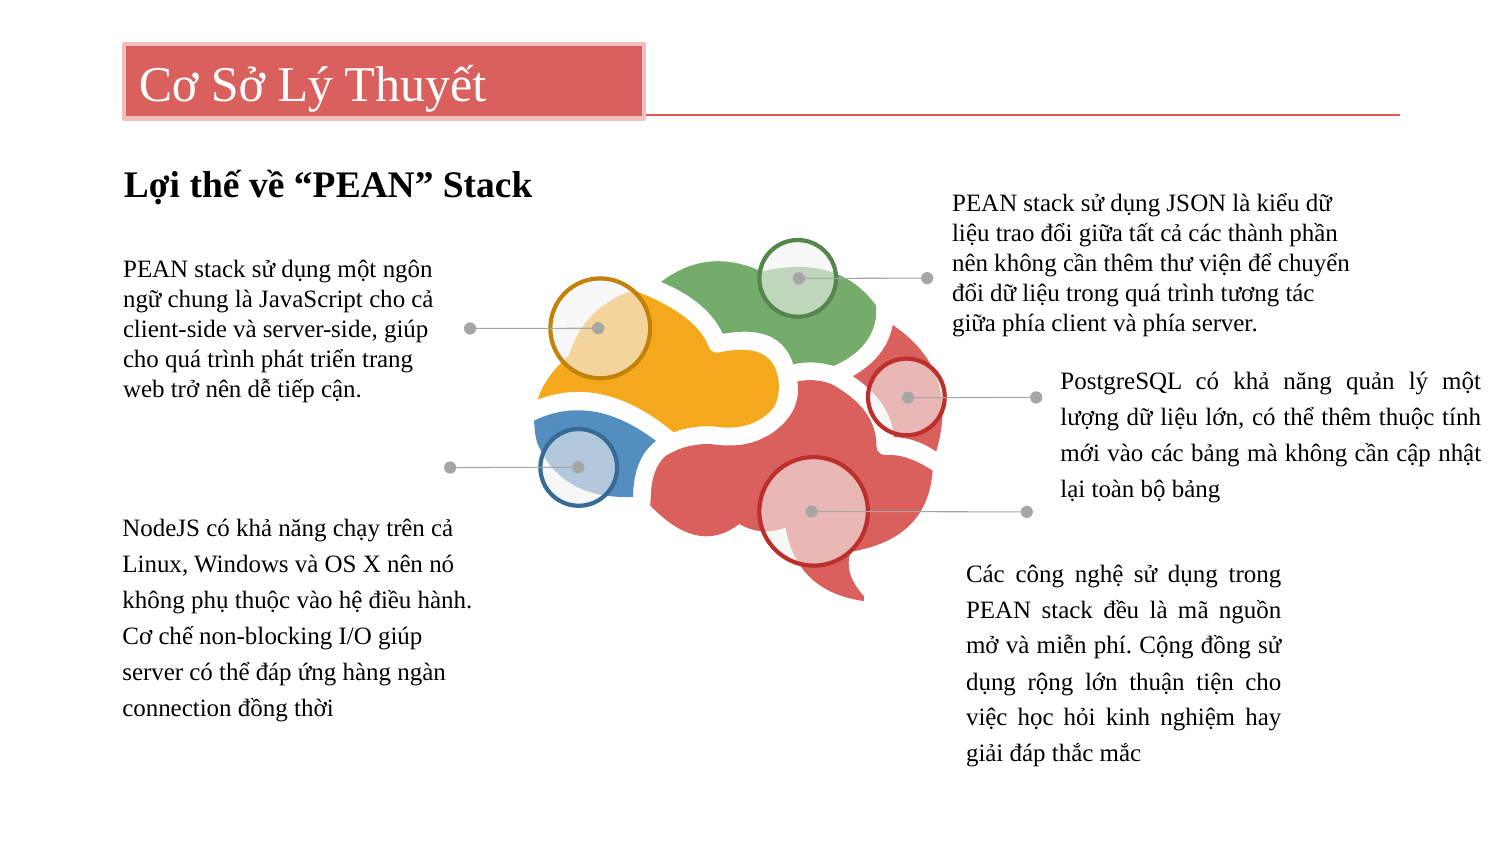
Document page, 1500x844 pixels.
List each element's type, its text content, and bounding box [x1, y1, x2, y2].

text_box Cơ Sở Lý Thuyết [122, 42, 646, 121]
text_box [537, 291, 779, 433]
text_box Lợi thế về “PEAN” Stack [123, 151, 603, 206]
text_box PEAN stack sử dụng JSON là kiểu dữ liệu trao đổi giữa tất cả các thành phần nên không cần thêm thư viện để chuyển đổi dữ liệu trong quá trình tương tác giữa phía client và phía server. [952, 186, 1356, 337]
text_box [903, 417, 943, 452]
text_box [757, 454, 870, 568]
text_box [854, 520, 915, 552]
text_box [534, 410, 657, 498]
text_box [852, 324, 931, 387]
text_box [538, 426, 620, 508]
text_box [801, 556, 864, 602]
text_box [865, 356, 947, 438]
text_box [548, 276, 653, 381]
text_box [757, 237, 839, 319]
text_box NodeJS có khả năng chạy trên cả Linux, Windows và OS X nên nó không phụ thuộc vào hệ điều hành. Cơ chế non-blocking I/O giúp server có thể đáp ứng hàng ngàn connection đồng thời [122, 505, 478, 722]
text_box [661, 261, 877, 366]
text_box PostgreSQL có khả năng quản lý một lượng dữ liệu lớn, có thể thêm thuộc tính mới vào các bảng mà không cần cập nhật lại toàn bộ bảng [1060, 358, 1482, 503]
text_box [650, 380, 933, 537]
text_box PEAN stack sử dụng một ngôn ngữ chung là JavaScript cho cả client-side và server-side, giúp cho quá trình phát triển trang web trở nên dễ tiếp cận. [123, 252, 437, 403]
text_box Các công nghệ sử dụng trong PEAN stack đều là mã nguồn mở và miễn phí. Cộng đồng sử dụng rộng lớn thuận tiện cho việc học hỏi kinh nghiệm hay giải đáp thắc mắc [966, 551, 1282, 767]
